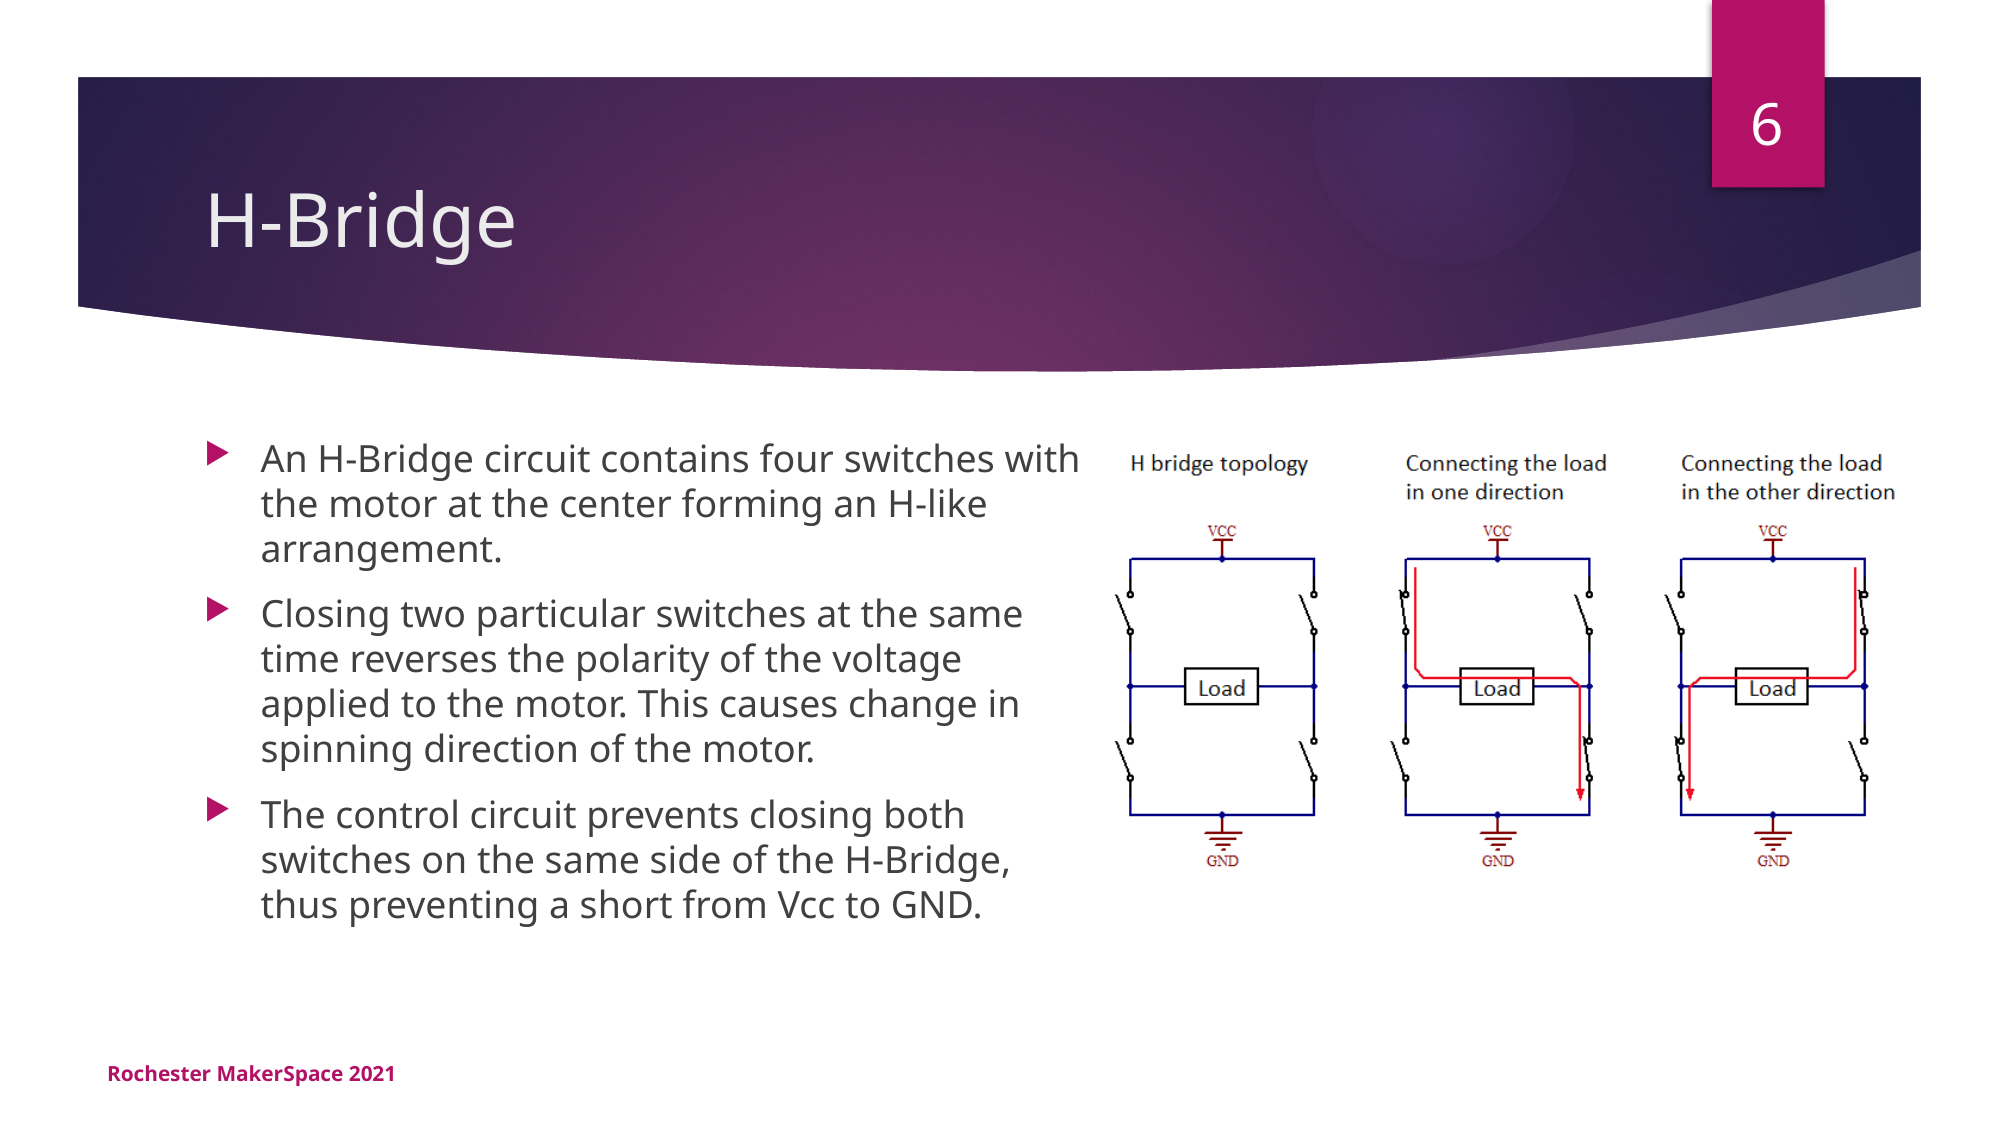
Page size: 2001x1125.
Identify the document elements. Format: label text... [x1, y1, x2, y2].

footer Rochester MakerSpace 2021 [92, 1048, 726, 1099]
title H-Bridge [189, 159, 1627, 276]
list An H-Bridge circuit contains four switches with the motor at the center forming an H-like arrangement. Closing two particular switches at the same time reverses the polarity of the voltage applied to the motor. This causes change in spinning direction of the motor. The control circuit prevents closing both switches on the same side of the H-Bridge, thus preventing a short from Vcc to GND. [189, 427, 1104, 988]
picture [1103, 446, 1903, 878]
slide_number 6 [1698, 48, 1836, 175]
